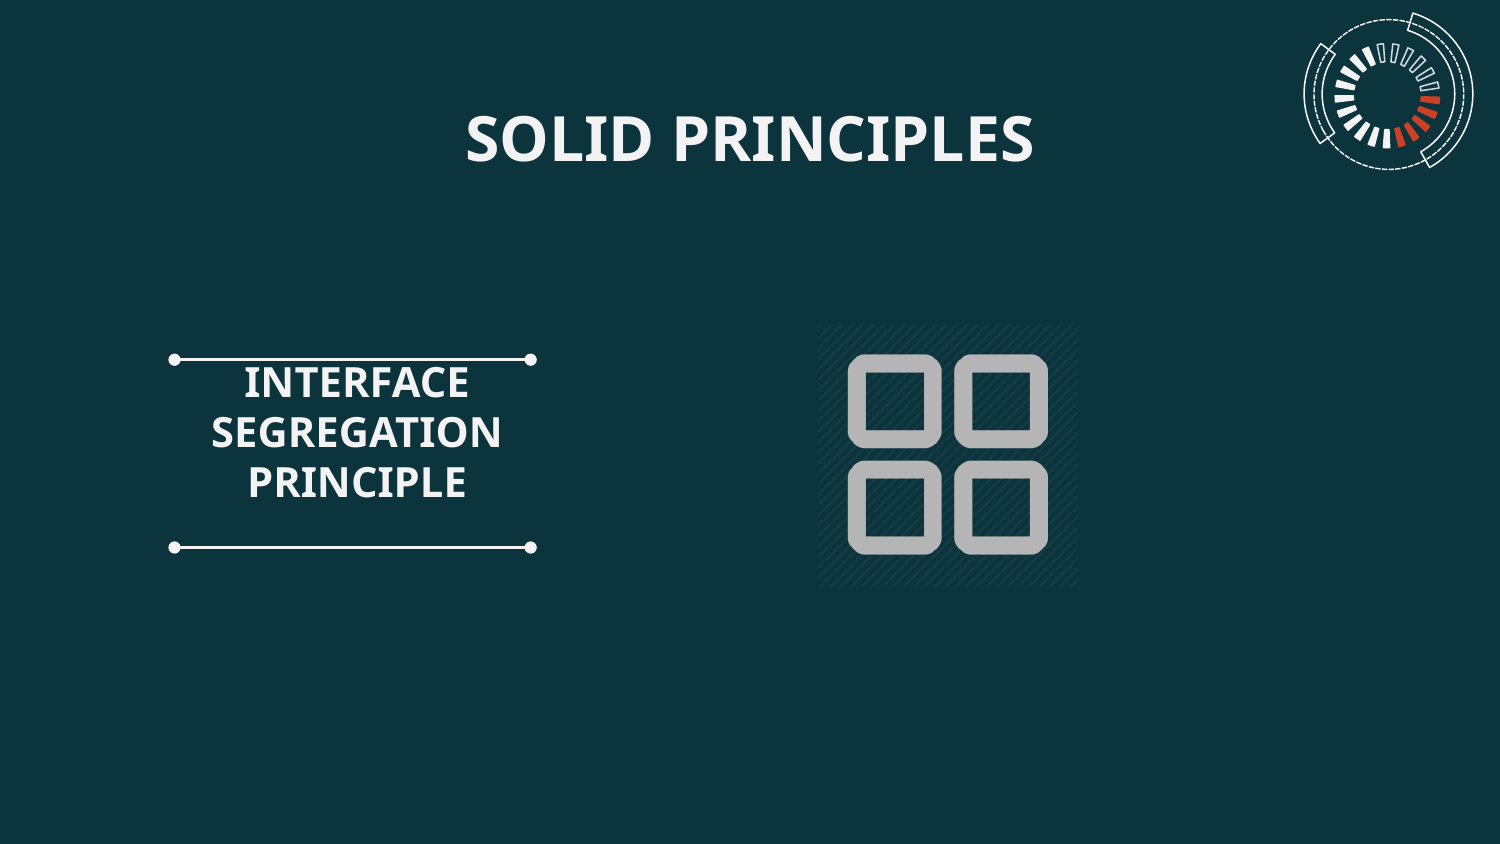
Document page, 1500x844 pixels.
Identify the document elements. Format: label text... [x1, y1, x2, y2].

title INTERFACE SEGREGATION PRINCIPLE [116, 454, 590, 521]
picture [814, 321, 1081, 588]
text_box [1276, 0, 1500, 206]
title SOLID PRINCIPLES [118, 83, 1271, 178]
